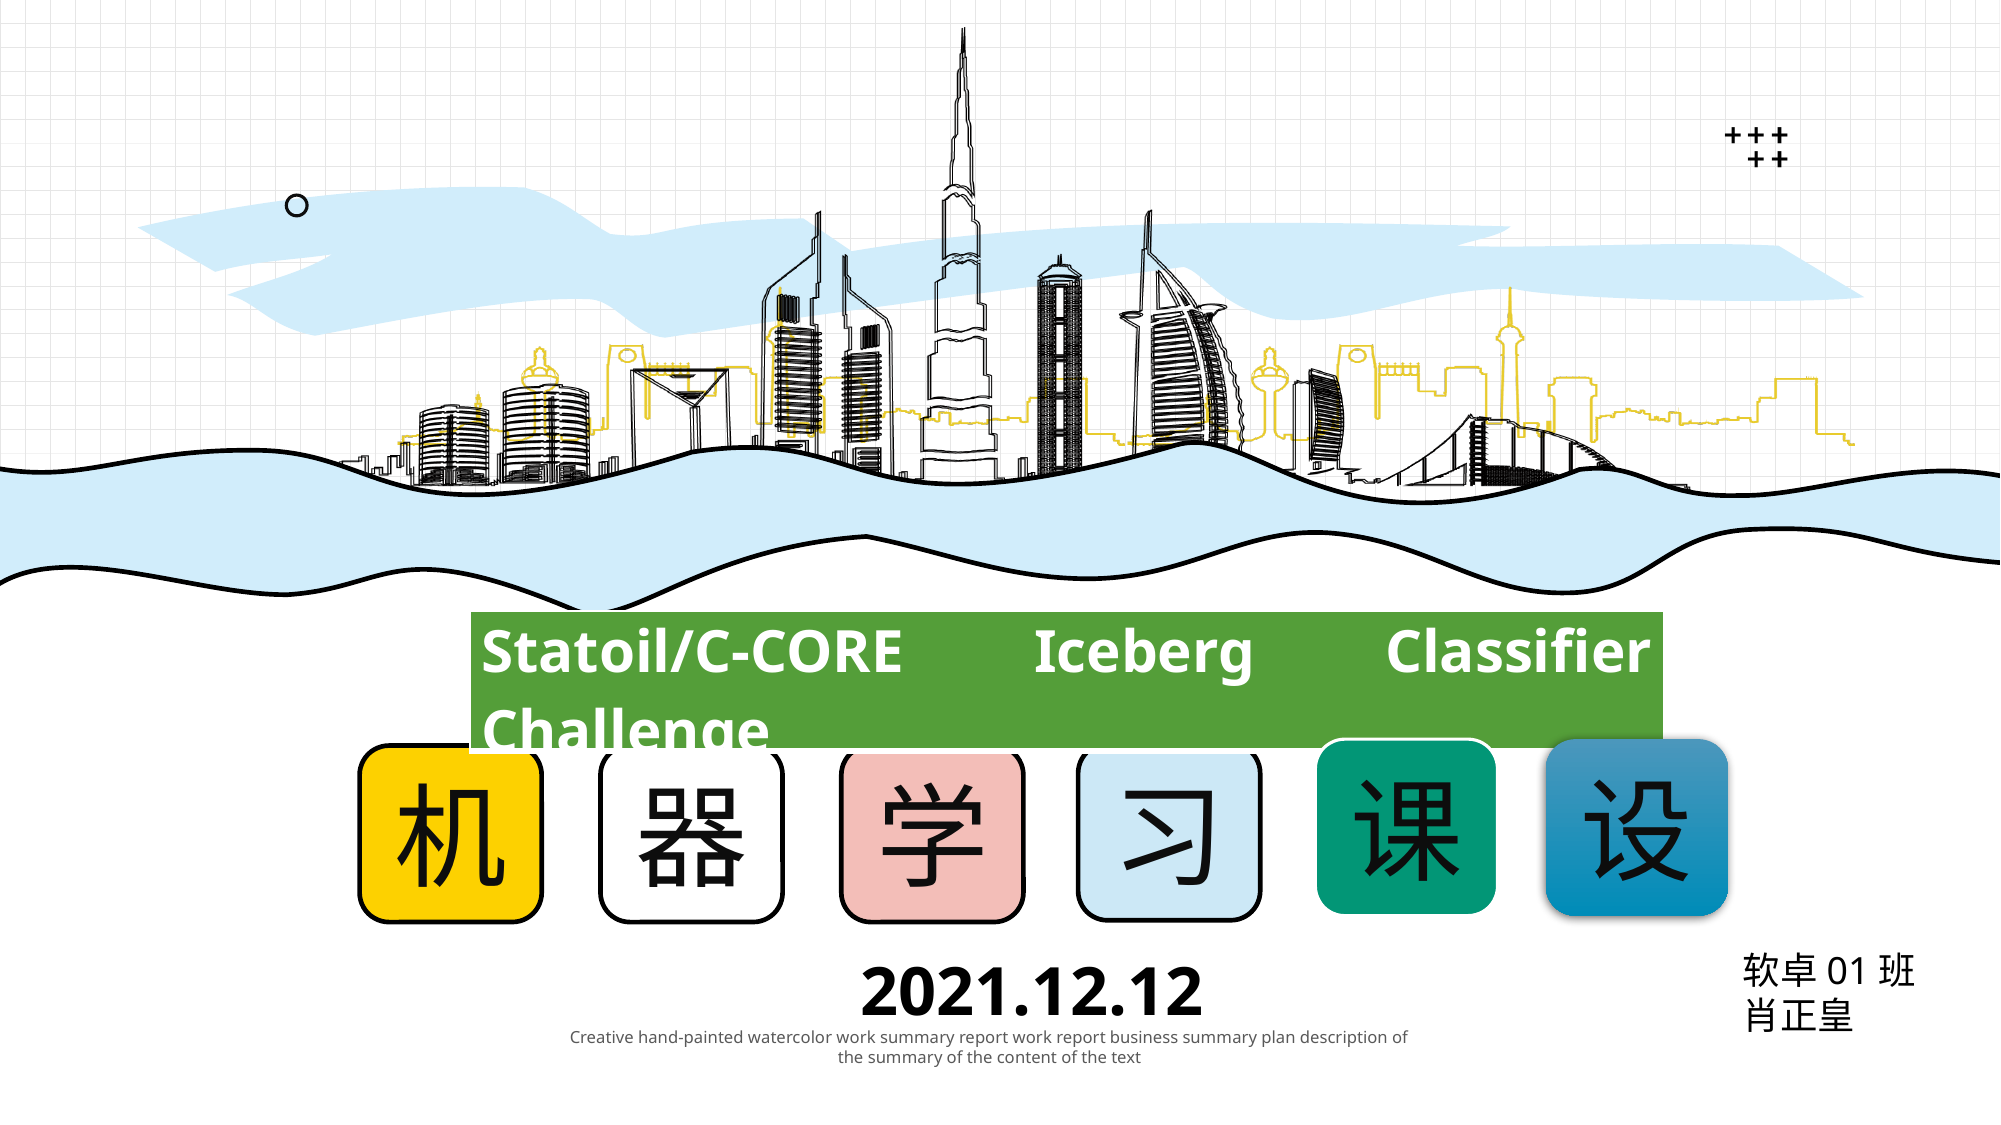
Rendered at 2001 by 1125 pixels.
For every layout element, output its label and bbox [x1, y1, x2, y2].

text_box [247, 0, 1744, 507]
text_box [0, 0, 2000, 1125]
text_box [1744, 286, 1855, 446]
text_box [1705, 107, 1807, 196]
